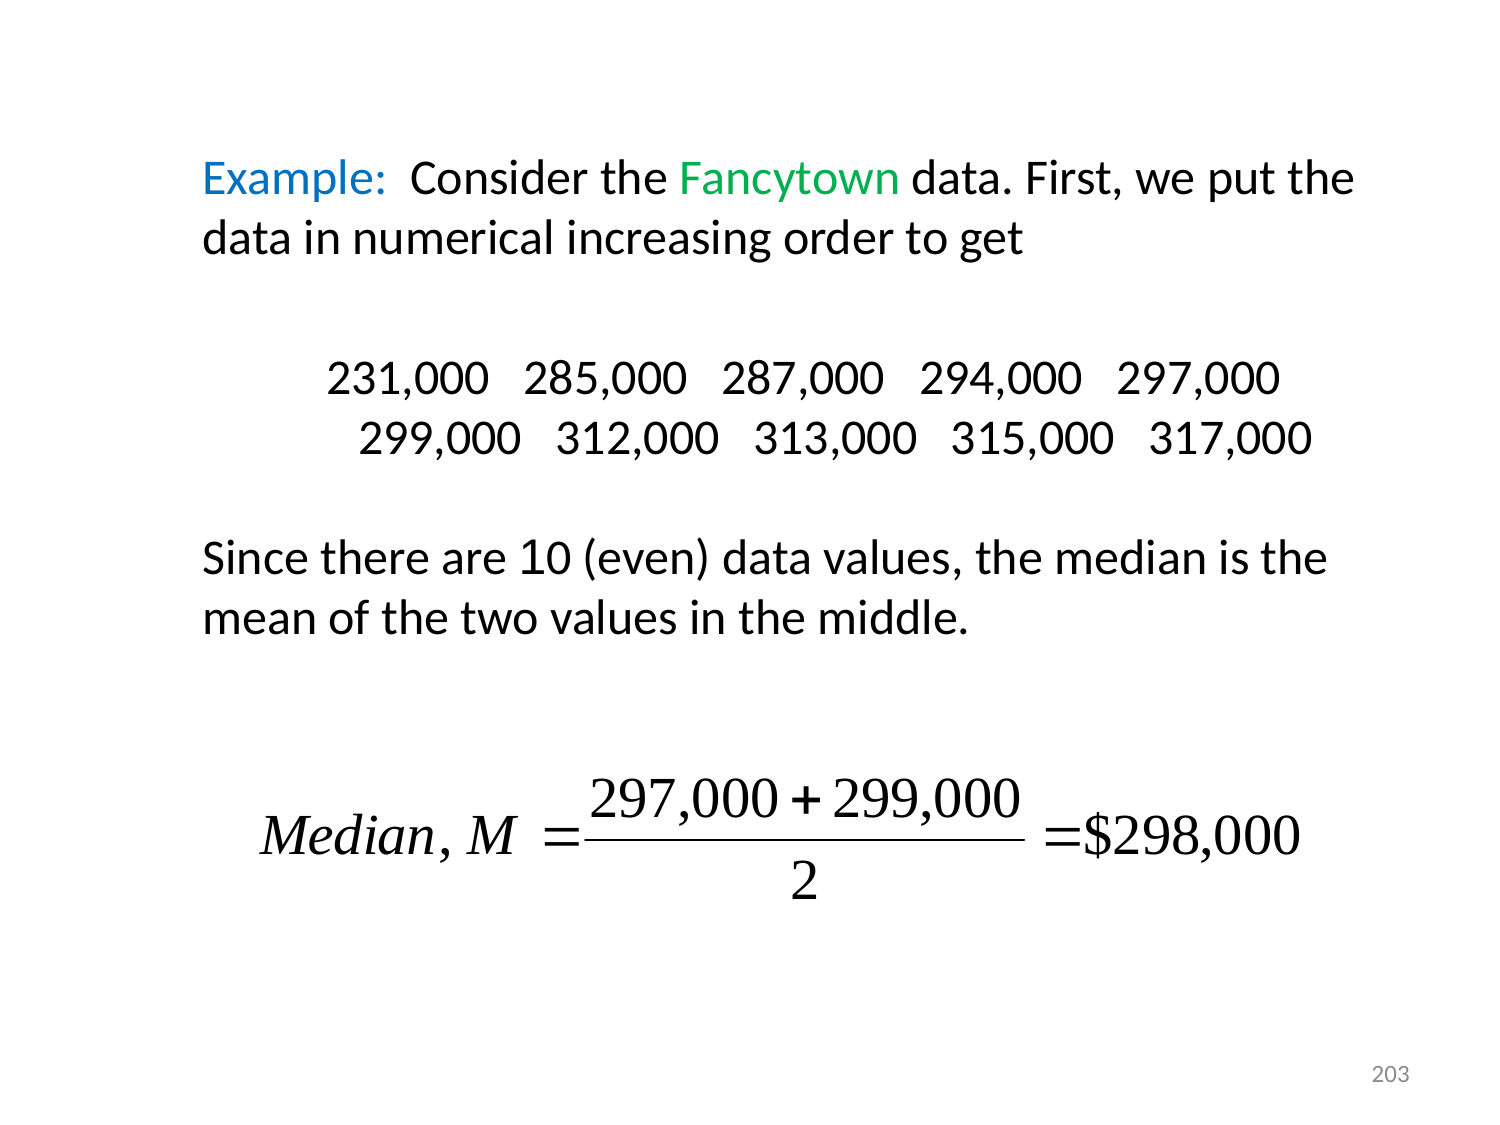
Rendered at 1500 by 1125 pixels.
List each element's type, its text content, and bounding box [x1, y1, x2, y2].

text_box Example: Consider the Fancytown data. First, we put the data in numerical increasing order to get 231,000 285,000 287,000 294,000 297,000 299,000 312,000 313,000 315,000 317,000 Since there are 10 (even) data values, the median is the mean of the two values in the middle. [187, 137, 1450, 653]
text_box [249, 762, 1312, 913]
slide_number 203 [1074, 1042, 1425, 1103]
